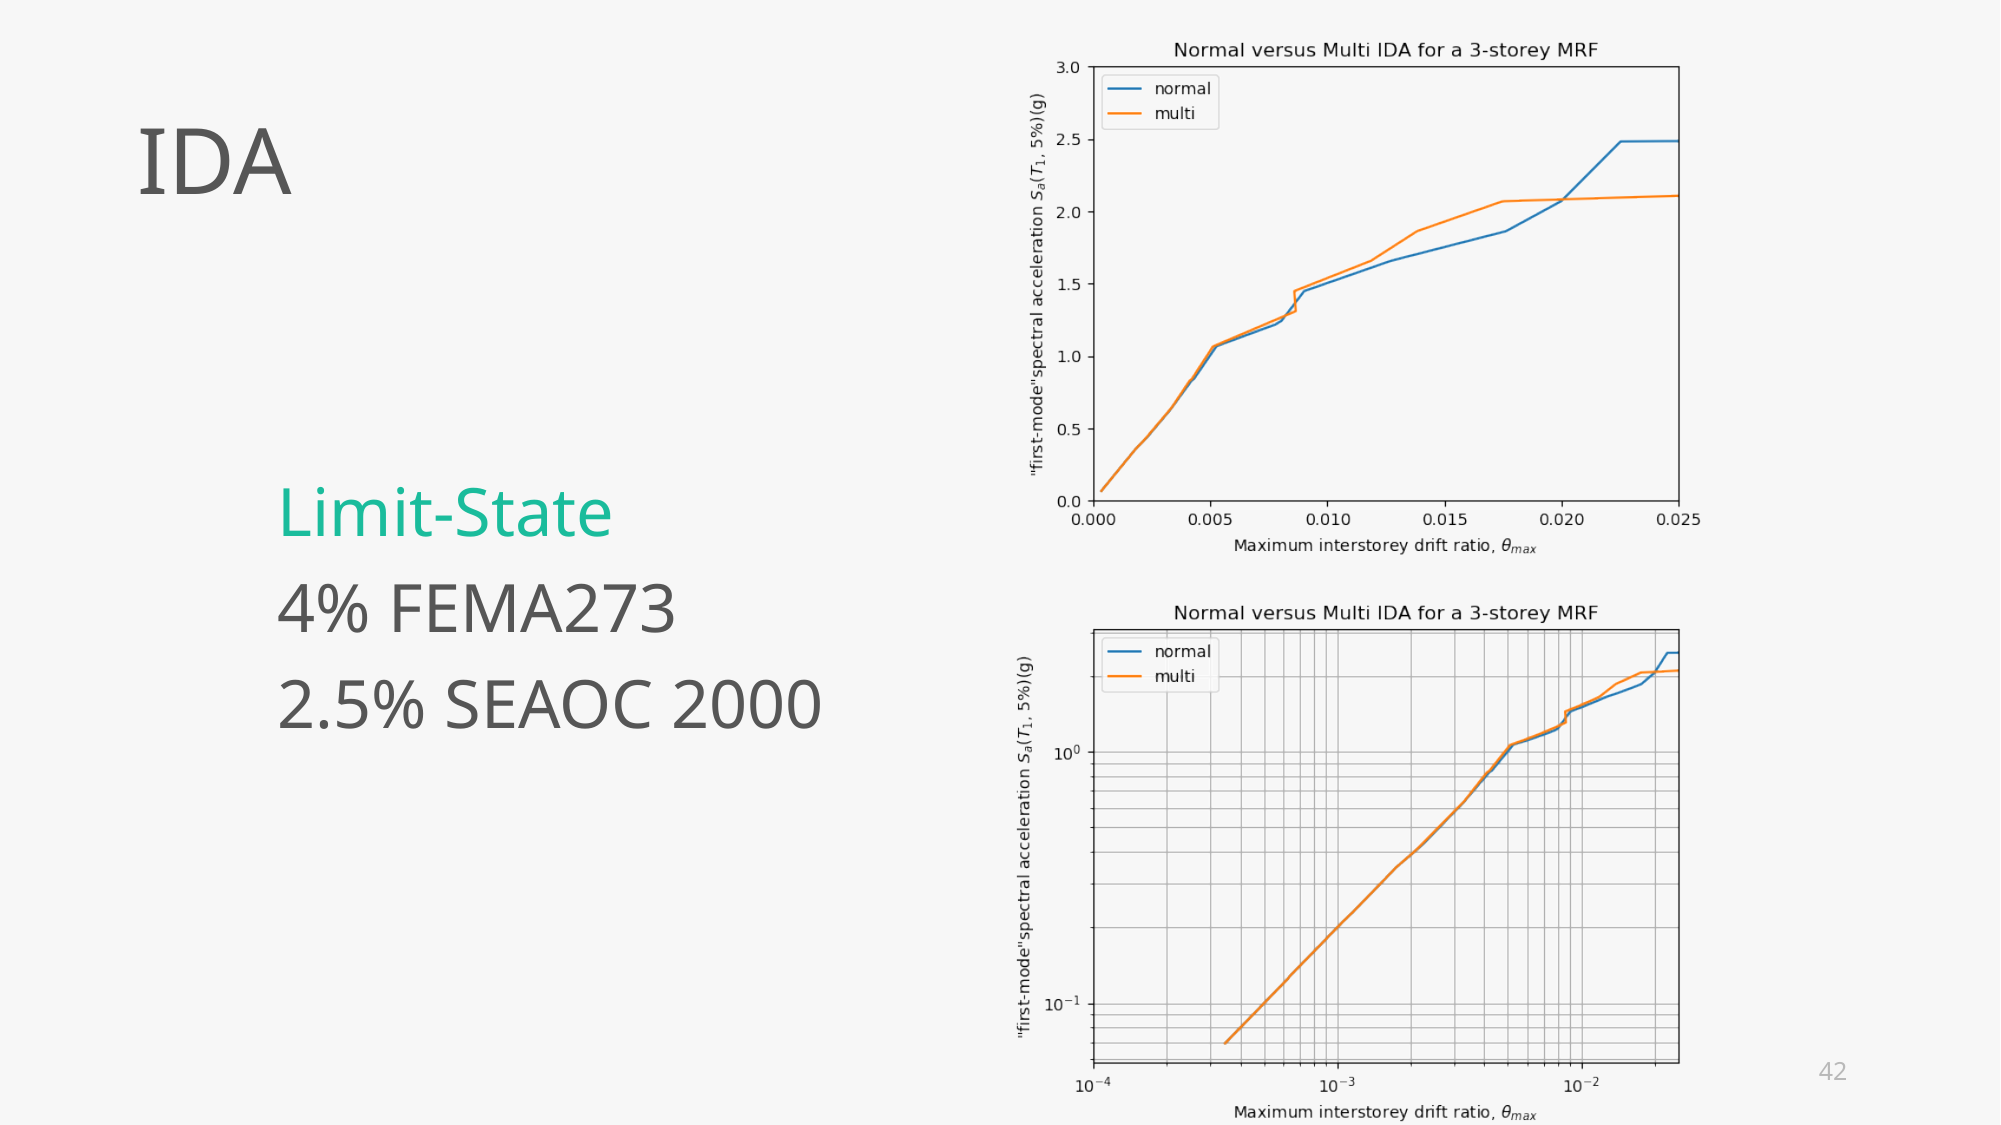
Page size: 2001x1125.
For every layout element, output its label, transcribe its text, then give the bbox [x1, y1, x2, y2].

picture [999, 0, 1754, 1125]
slide_number 42 [1754, 1042, 1863, 1103]
list IDA [137, 108, 873, 224]
text_box Limit-State 4% FEMA273 2.5% SEAOC 2000 [277, 446, 840, 749]
